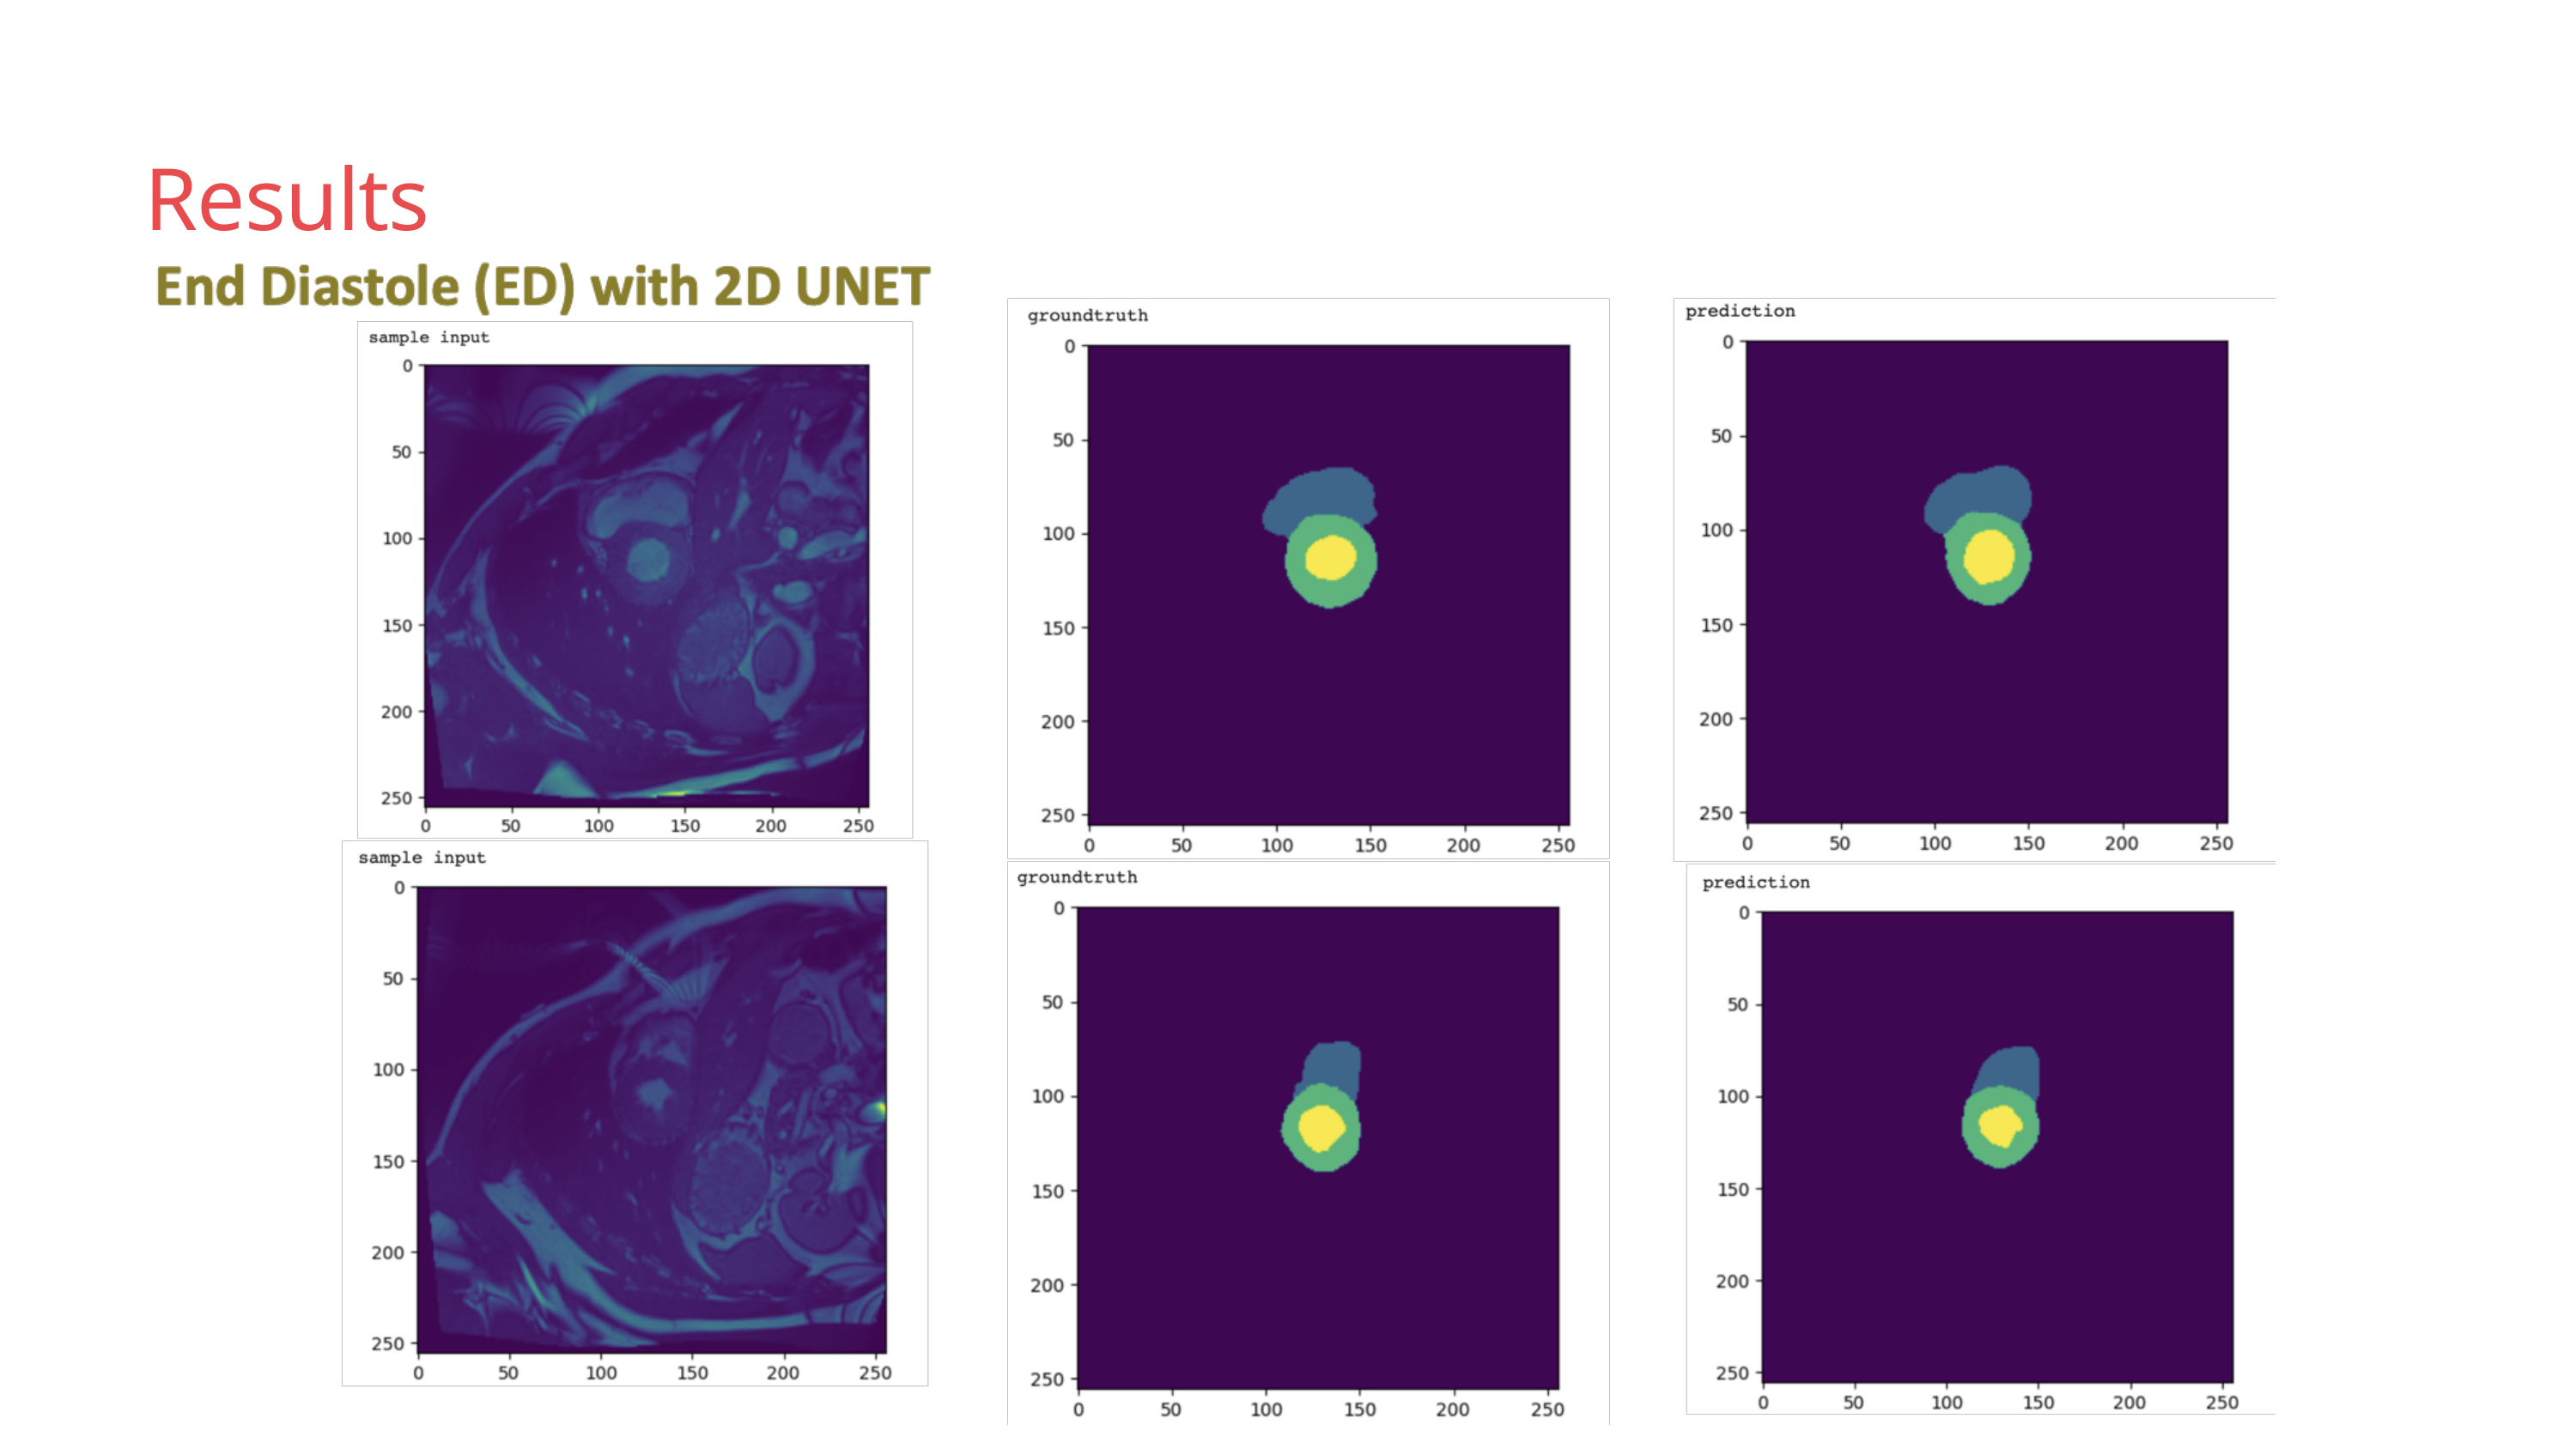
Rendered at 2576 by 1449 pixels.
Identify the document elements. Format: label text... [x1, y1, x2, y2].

text_box Results [144, 153, 1475, 248]
picture [144, 250, 2276, 1426]
